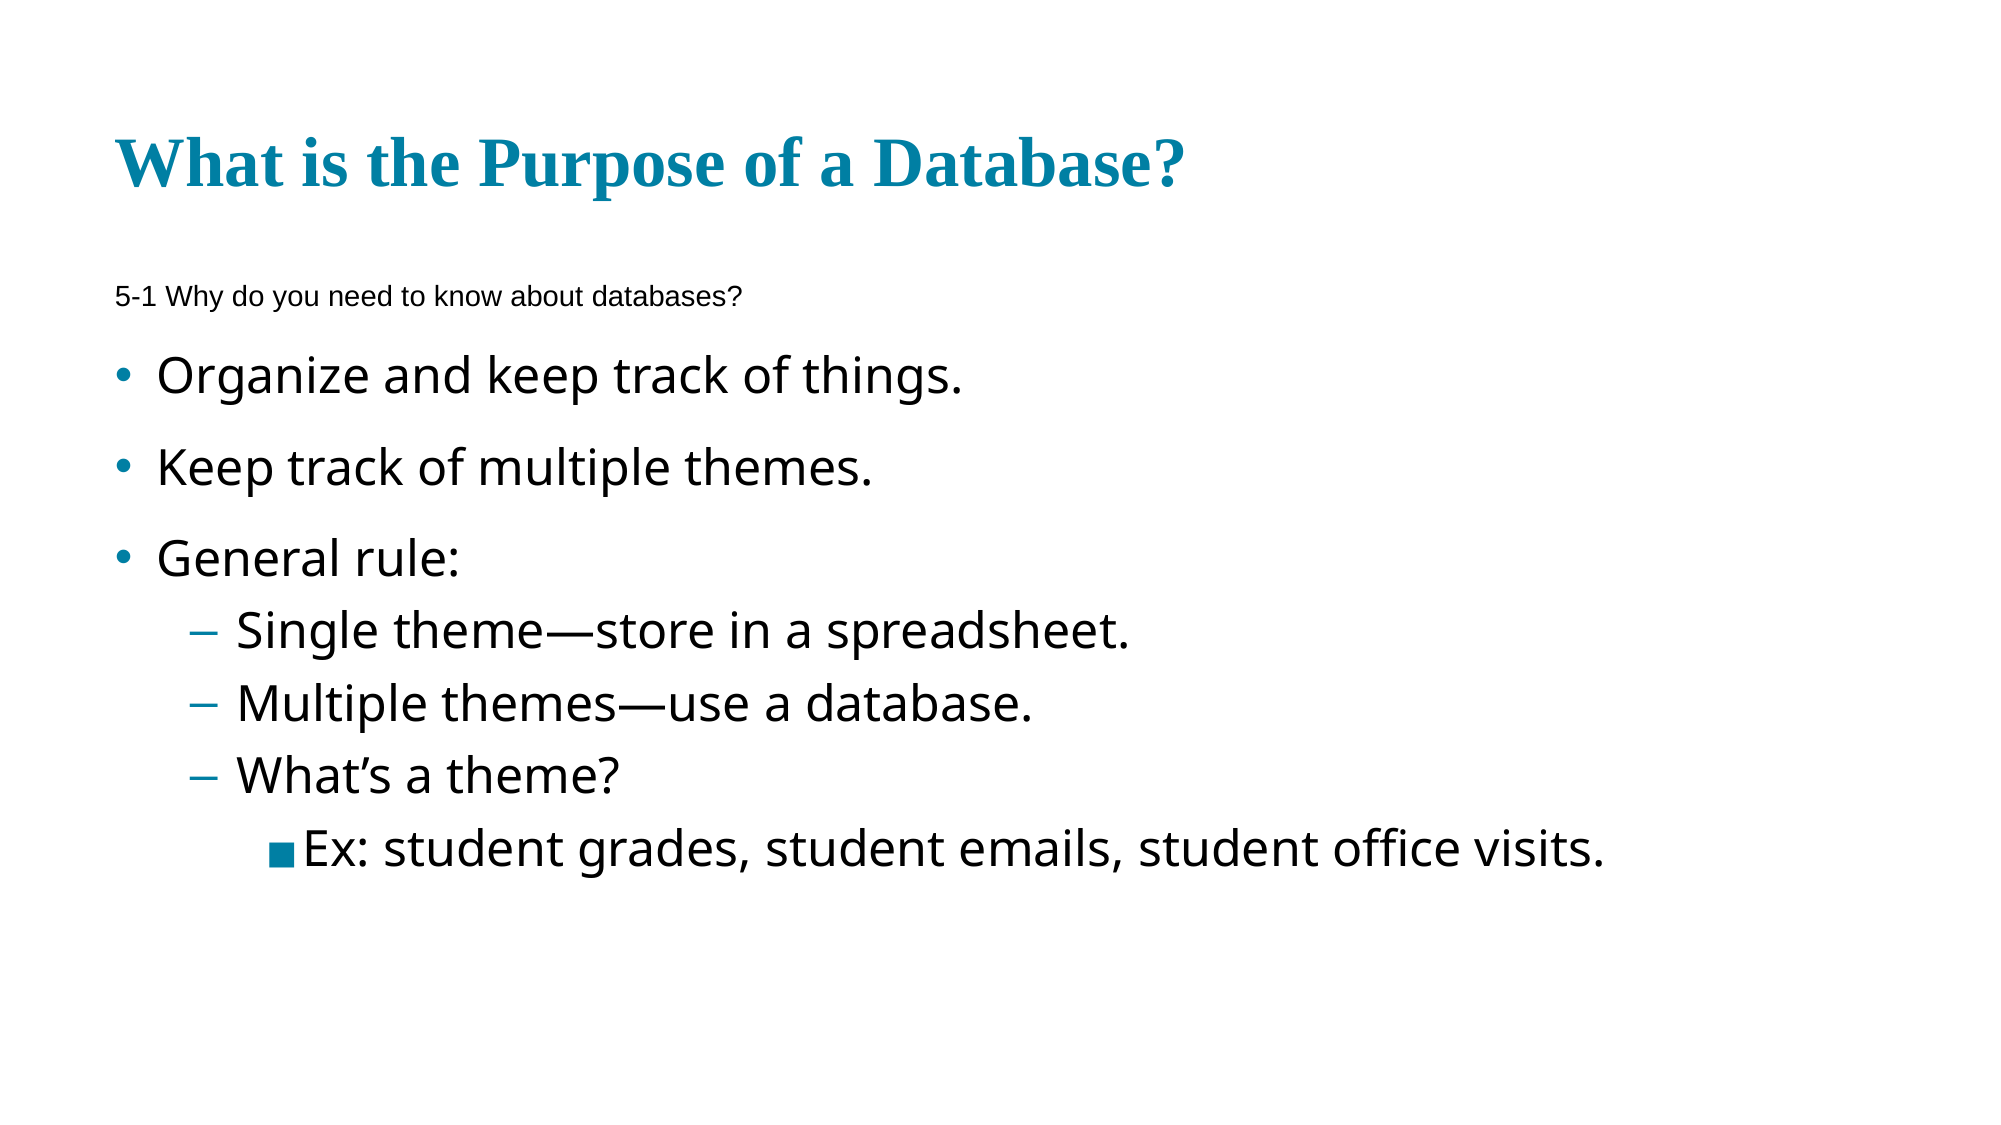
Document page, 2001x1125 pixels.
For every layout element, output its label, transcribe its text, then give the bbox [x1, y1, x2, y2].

list 5-1 Why do you need to know about databases? Organize and keep track of things. Keep track of multiple themes. General rule: Single theme—store in a spreadsheet. Multiple themes—use a database. What’s a theme? Ex: student grades, student emails, student office visits. [99, 262, 1900, 1005]
title What is the Purpose of a Database? [99, 35, 1900, 216]
